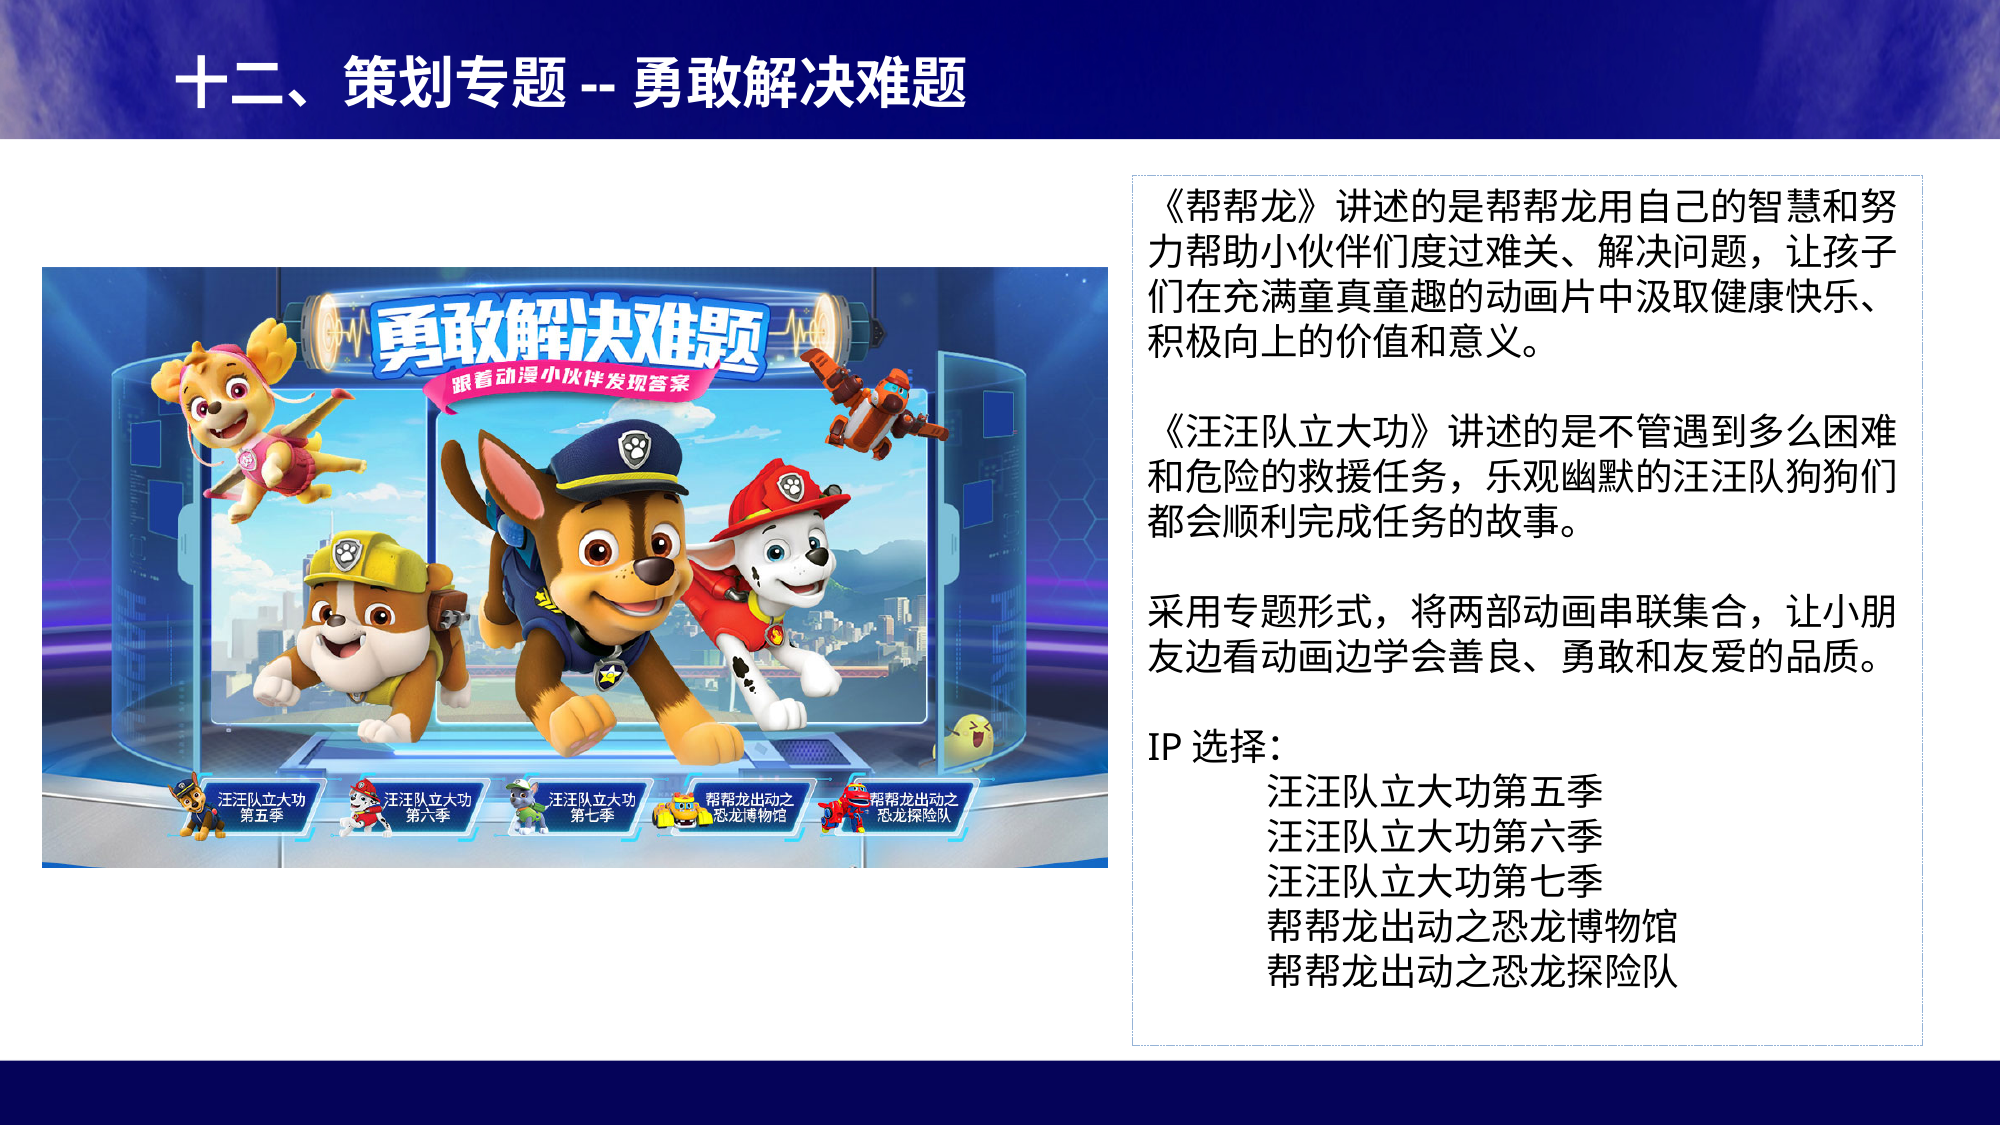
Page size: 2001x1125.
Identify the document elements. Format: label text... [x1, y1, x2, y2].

text_box 十二、策划专题--勇敢解决难题 [153, 37, 1180, 125]
picture [0, 0, 2000, 1125]
text_box 《帮帮龙》讲述的是帮帮龙用自己的智慧和努力帮助小伙伴们度过难关、解决问题，让孩子们在充满童真童趣的动画片中汲取健康快乐、积极向上的价值和意义。 《汪汪队立大功》讲述的是不管遇到多么困难和危险的救援任务，乐观幽默的汪汪队狗狗们都会顺利完成任务的故事。 采用专题形式，将两部动画串联集合，让小朋友边看动画边学会善良、勇敢和友爱的品质。 IP选择： 汪汪队立大功第五季 汪汪队立大功第六季 汪汪队立大功第七季 帮帮龙出动之恐龙博物馆 帮帮龙出动之恐龙探险队 [1132, 175, 1923, 1046]
